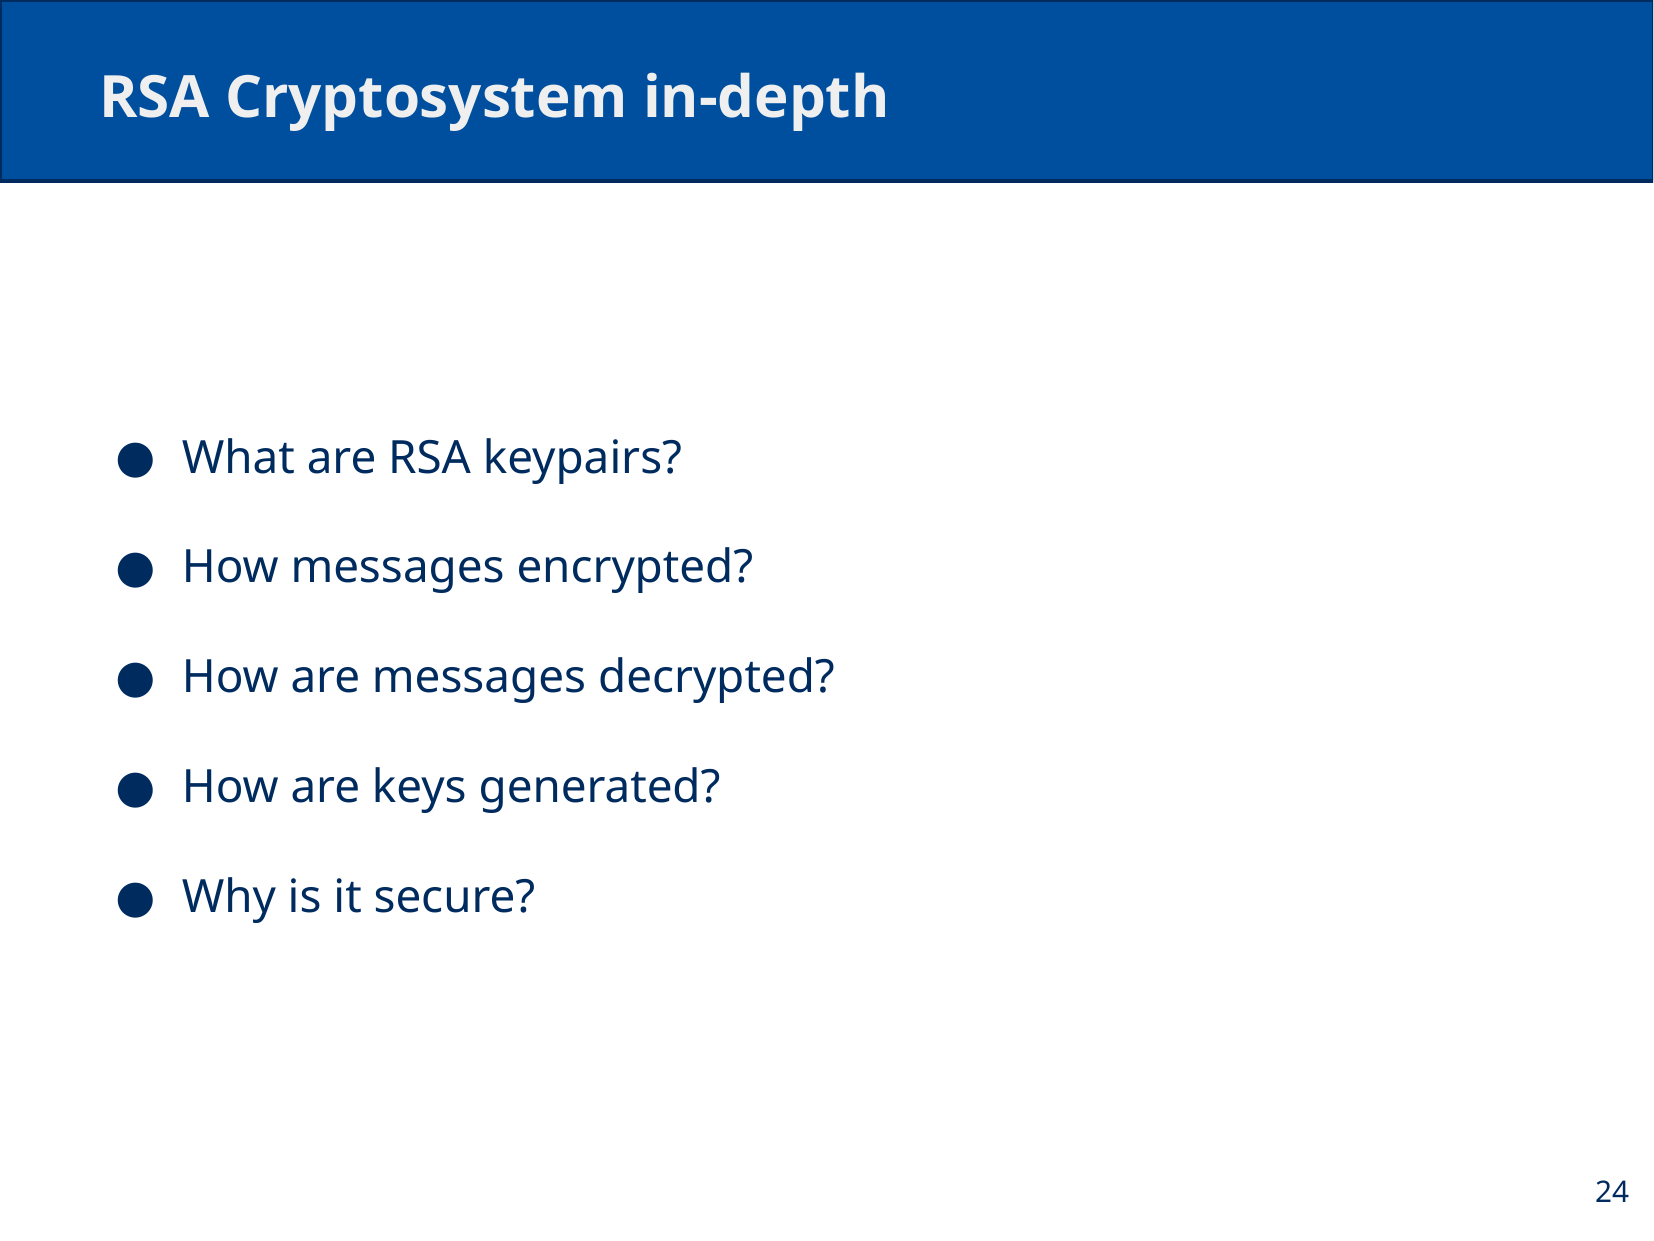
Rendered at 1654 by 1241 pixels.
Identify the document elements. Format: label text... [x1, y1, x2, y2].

title RSA Cryptosystem in-depth [82, 36, 1571, 146]
slide_number 24 [1546, 1145, 1647, 1241]
list What are RSA keypairs? How messages encrypted? How are messages decrypted? How are keys generated? Why is it secure? [82, 355, 1571, 1188]
